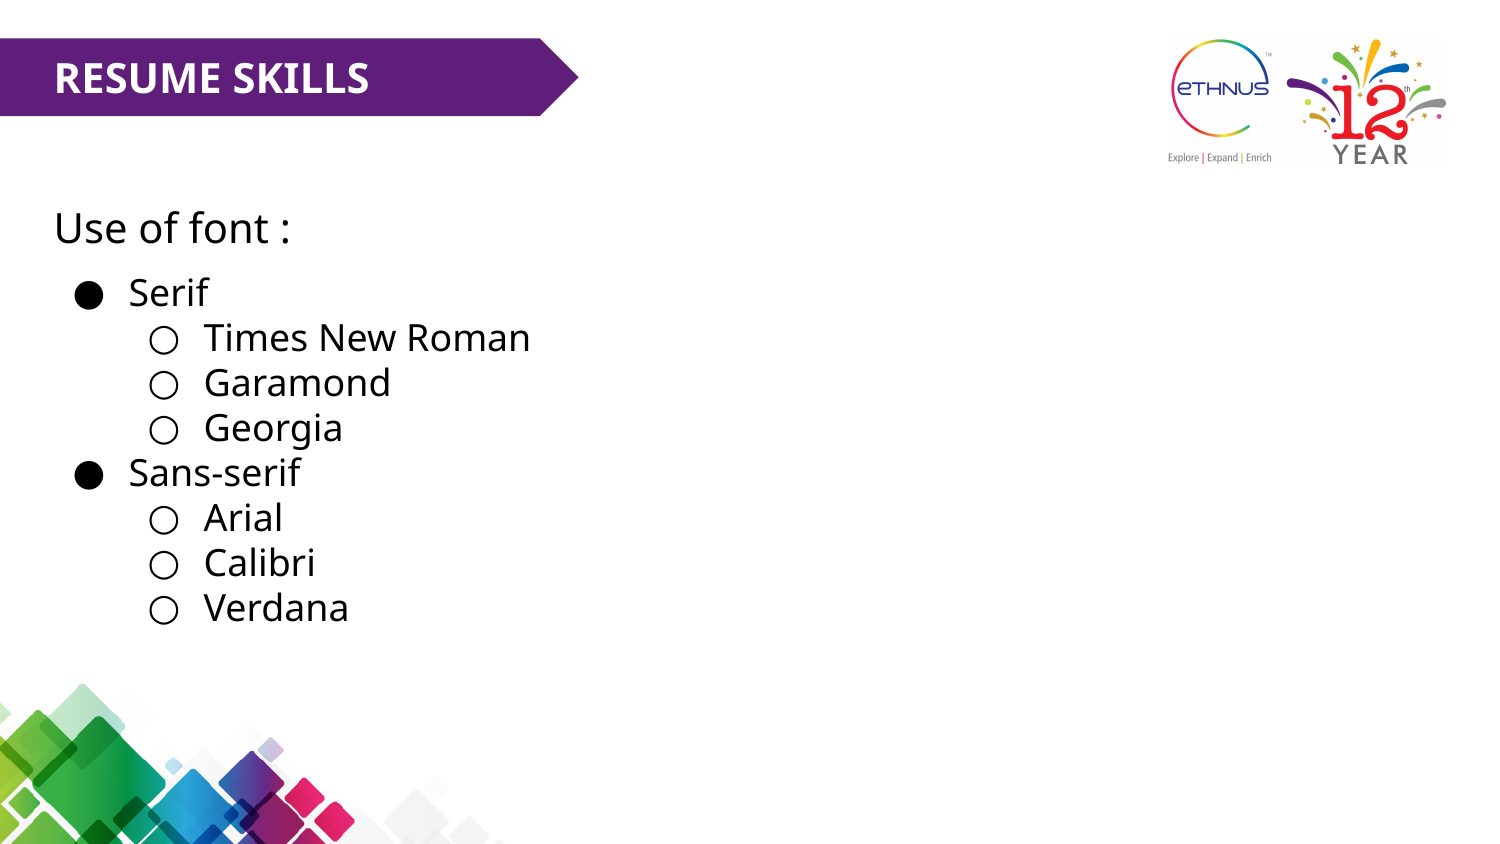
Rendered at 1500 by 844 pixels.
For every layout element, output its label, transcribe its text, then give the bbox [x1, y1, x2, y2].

text_box Use of font : Serif Times New Roman Garamond Georgia Sans-serif Arial Calibri Verdana [53, 201, 1447, 631]
picture [0, 668, 732, 844]
picture [1167, 38, 1447, 165]
text_box [0, 38, 53, 117]
text_box [518, 38, 579, 117]
text_box RESUME SKILLS [53, 38, 518, 117]
